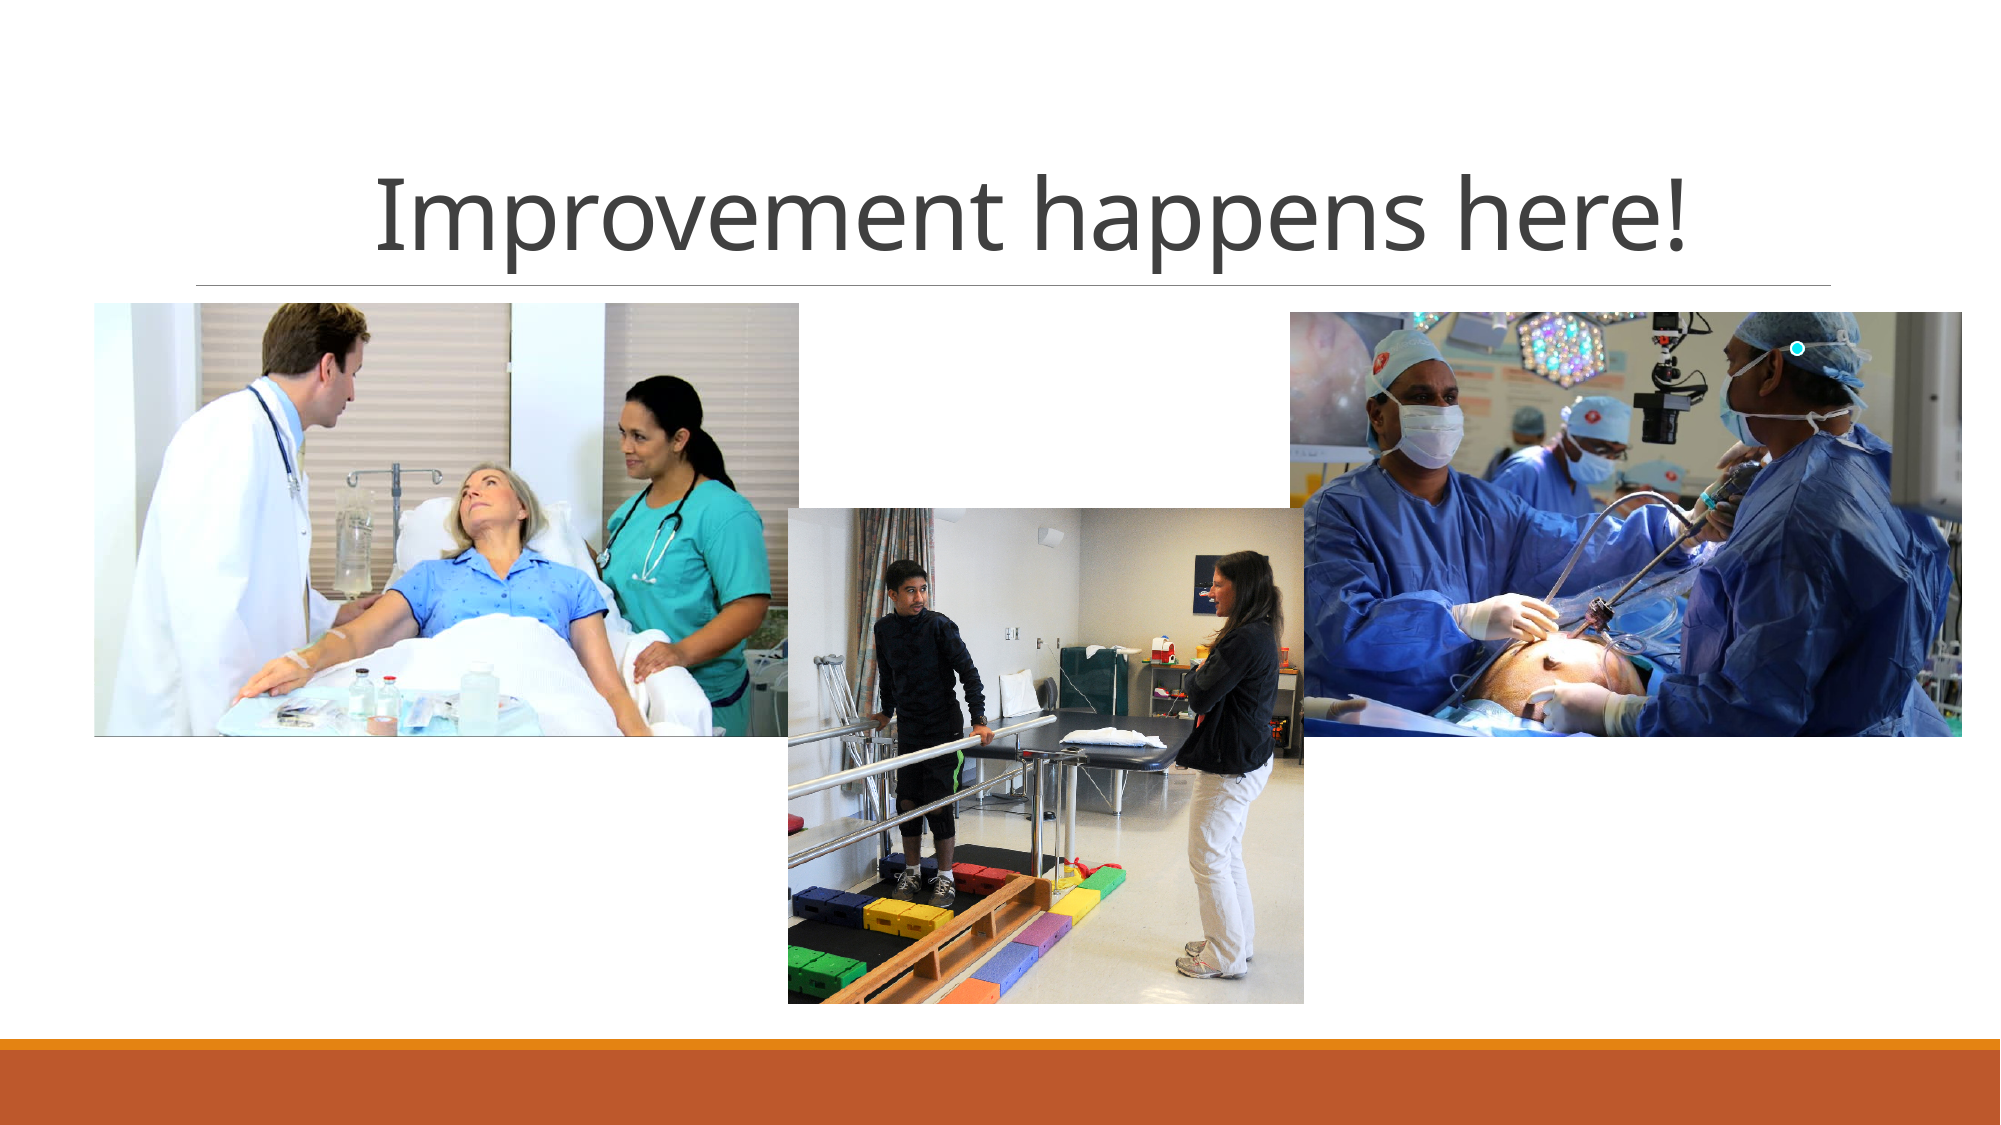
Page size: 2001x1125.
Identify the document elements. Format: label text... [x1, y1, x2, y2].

title Improvement happens here! [359, 61, 1863, 279]
picture [93, 303, 1963, 1005]
